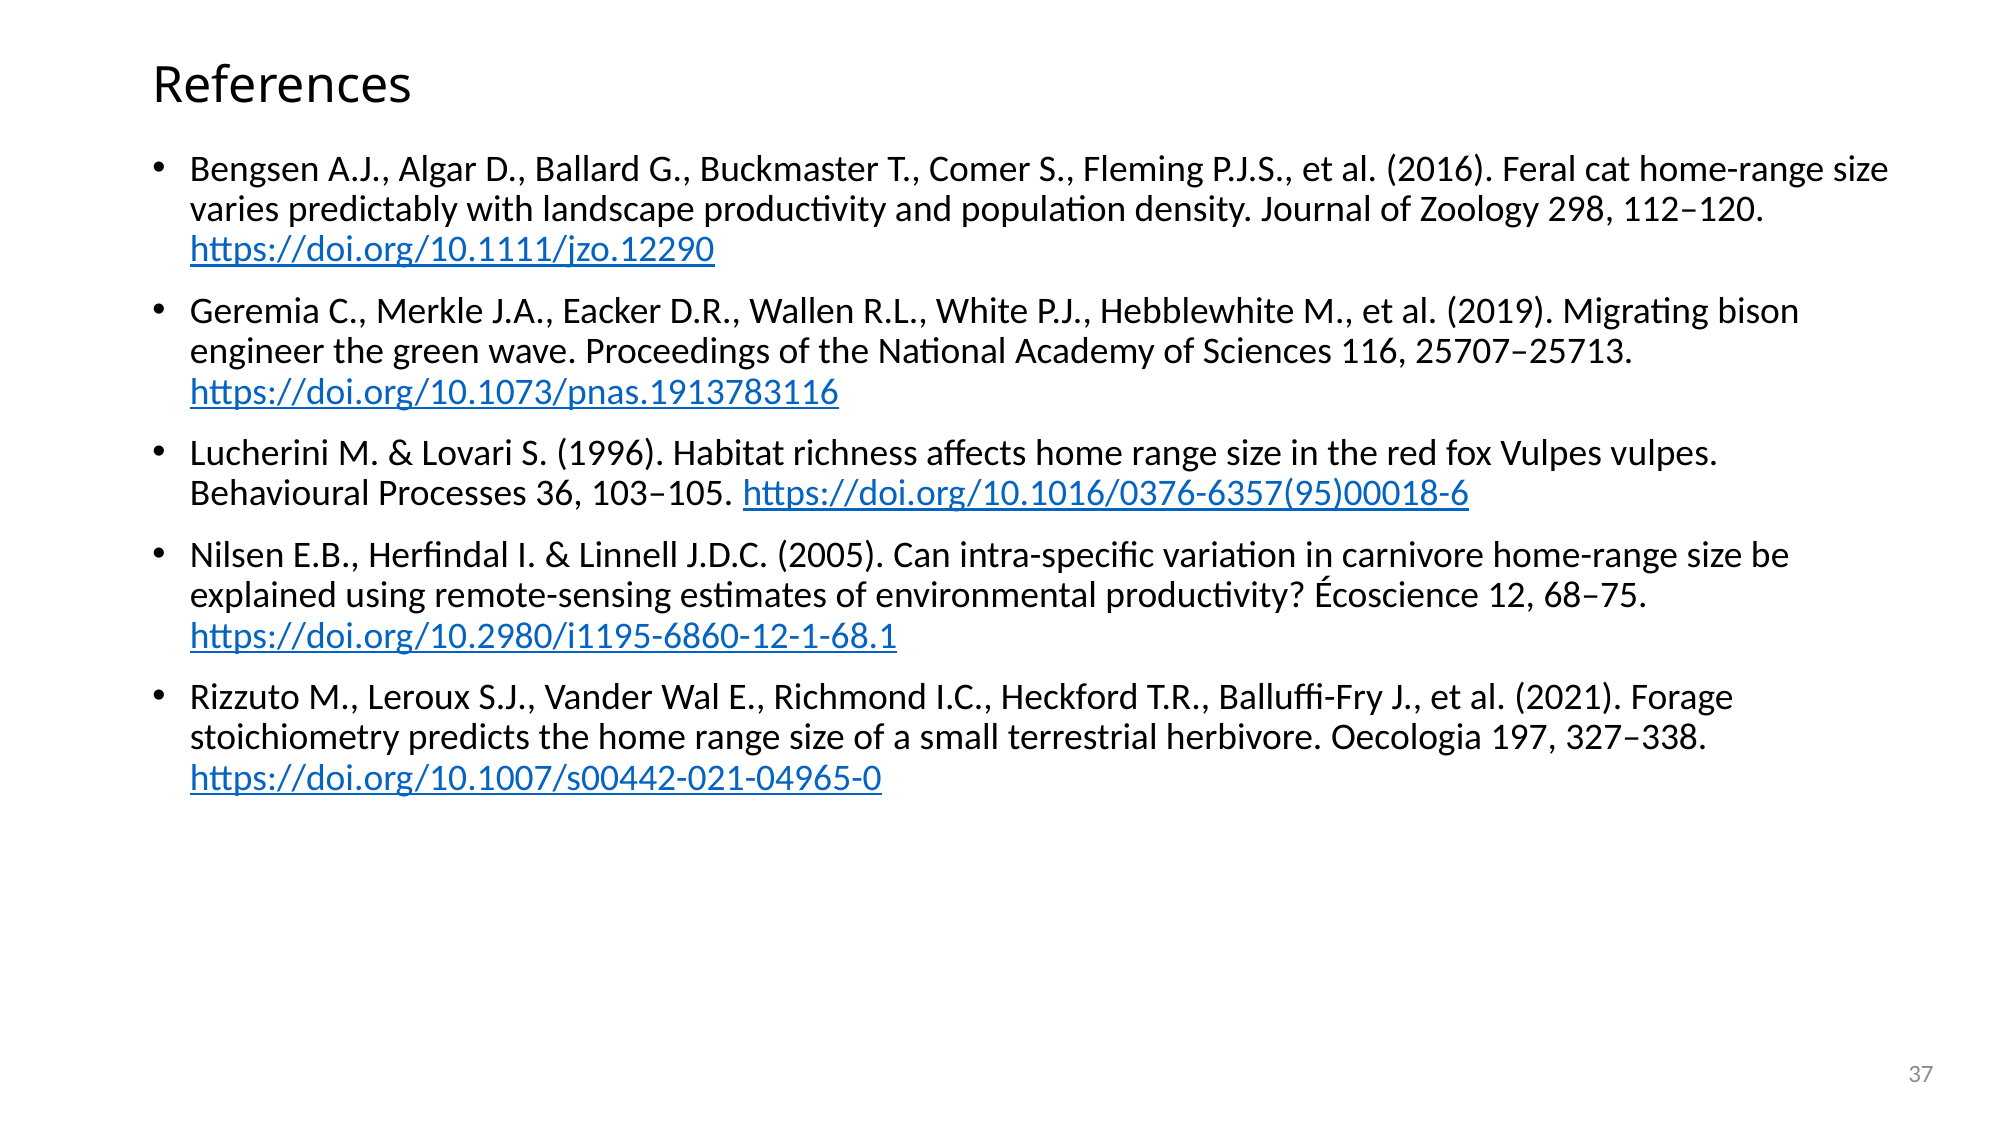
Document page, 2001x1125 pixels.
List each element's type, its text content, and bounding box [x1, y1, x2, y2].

list Bengsen A.J., Algar D., Ballard G., Buckmaster T., Comer S., Fleming P.J.S., et al. (2016). Feral cat home-range size varies predictably with landscape productivity and population density. Journal of Zoology 298, 112–120. https://doi.org/10.1111/jzo.12290 Geremia C., Merkle J.A., Eacker D.R., Wallen R.L., White P.J., Hebblewhite M., et al. (2019). Migrating bison engineer the green wave. Proceedings of the National Academy of Sciences 116, 25707–25713. https://doi.org/10.1073/pnas.1913783116 Lucherini M. & Lovari S. (1996). Habitat richness affects home range size in the red fox Vulpes vulpes. Behavioural Processes 36, 103–105. https://doi.org/10.1016/0376-6357(95)00018-6 Nilsen E.B., Herfindal I. & Linnell J.D.C. (2005). Can intra-specific variation in carnivore home-range size be explained using remote-sensing estimates of environmental productivity? Écoscience 12, 68–75. https://doi.org/10.2980/i1195-6860-12-1-68.1 Rizzuto M., Leroux S.J., Vander Wal E., Richmond I.C., Heckford T.R., Balluffi-Fry J., et al. (2021). Forage stoichiometry predicts the home range size of a small terrestrial herbivore. Oecologia 197, 327–338. https://doi.org/10.1007/s00442-021-04965-0 [137, 141, 1914, 1014]
slide_number 37 [1830, 1042, 1949, 1103]
title References [137, 59, 1863, 112]
